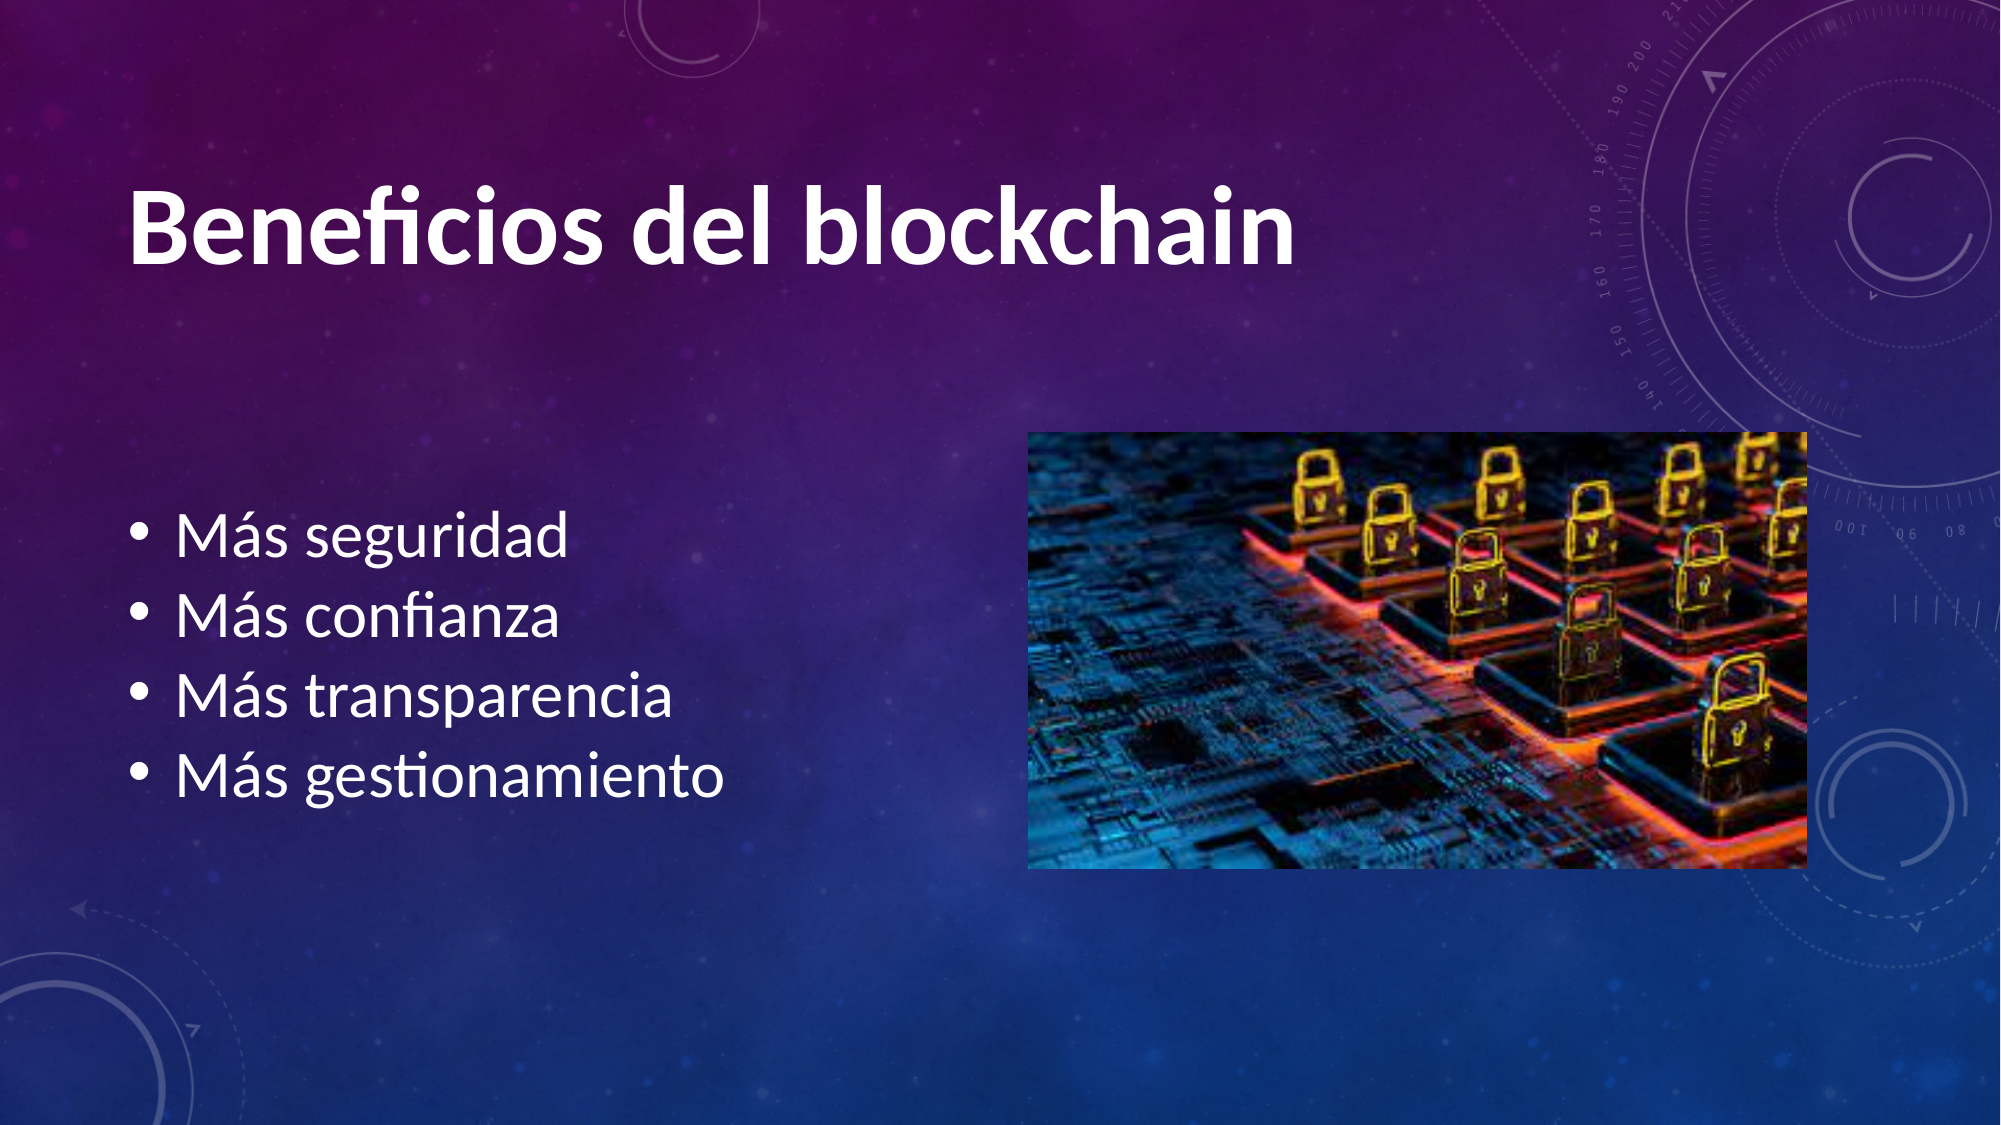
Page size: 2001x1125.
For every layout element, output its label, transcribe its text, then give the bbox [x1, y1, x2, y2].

list Más seguridad Más confianza Más transparencia Más gestionamiento [112, 351, 1775, 950]
title Beneficios del blockchain [112, 99, 1775, 339]
picture [0, 0, 2001, 1125]
